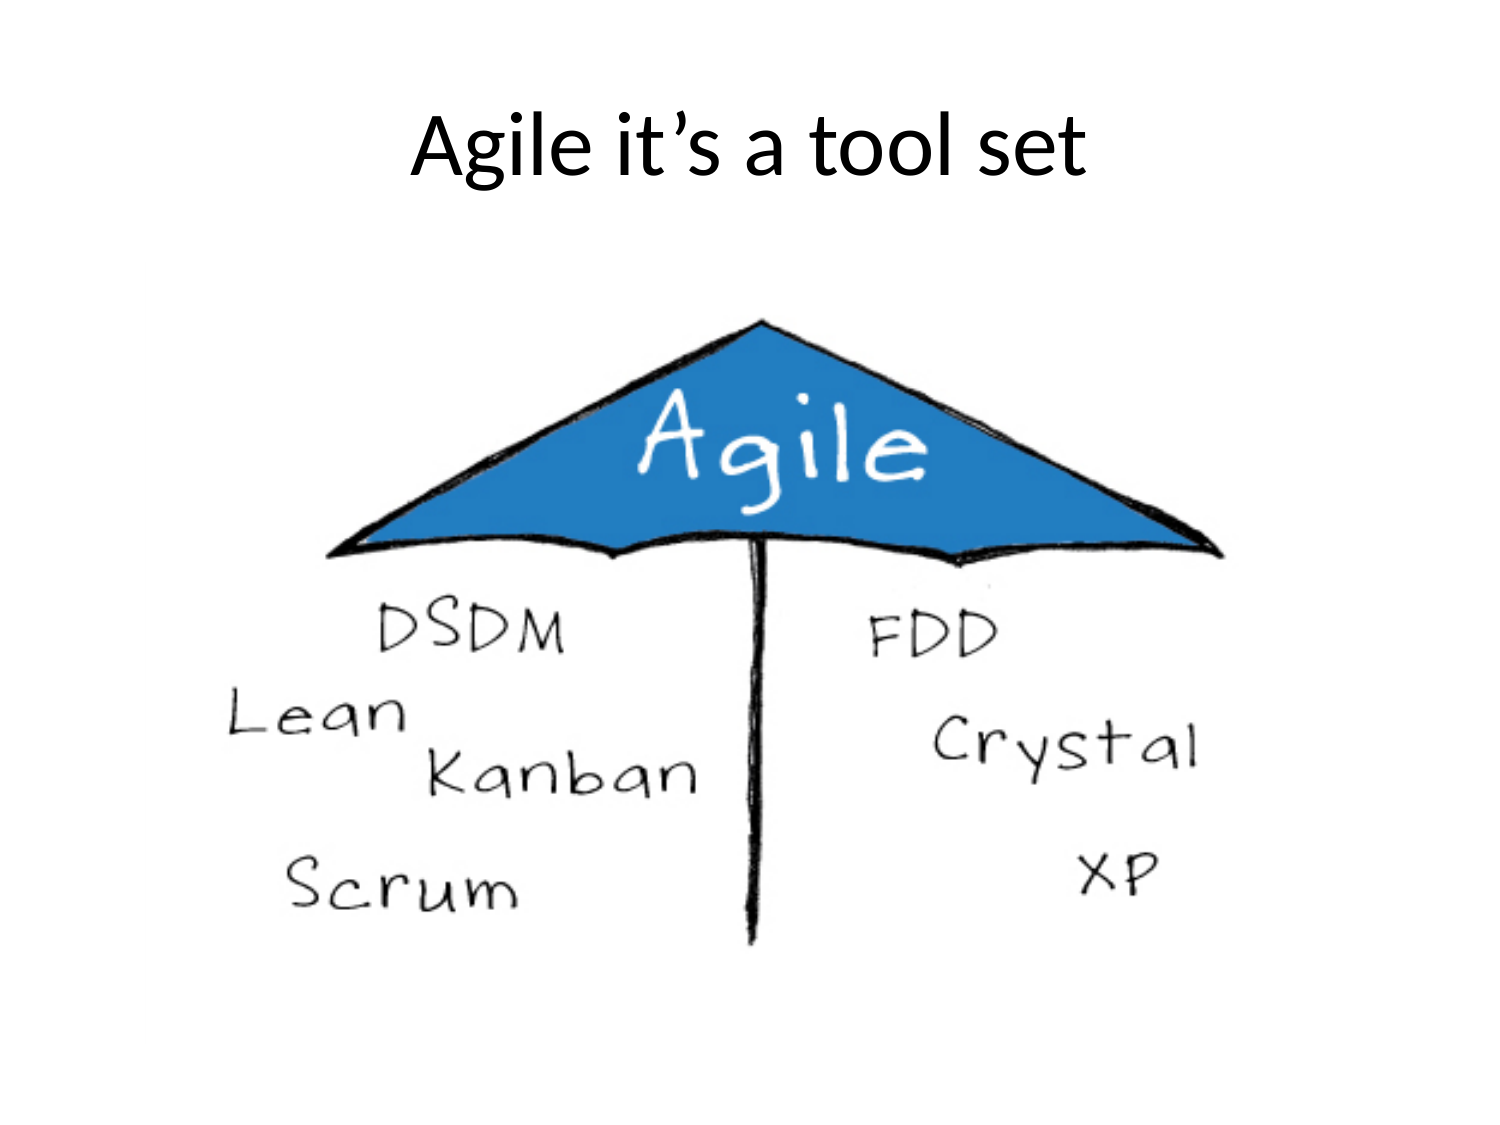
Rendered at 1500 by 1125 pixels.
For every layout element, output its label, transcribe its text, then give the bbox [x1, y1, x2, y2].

title Agile it’s a tool set [75, 45, 1425, 233]
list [0, 262, 1500, 1045]
